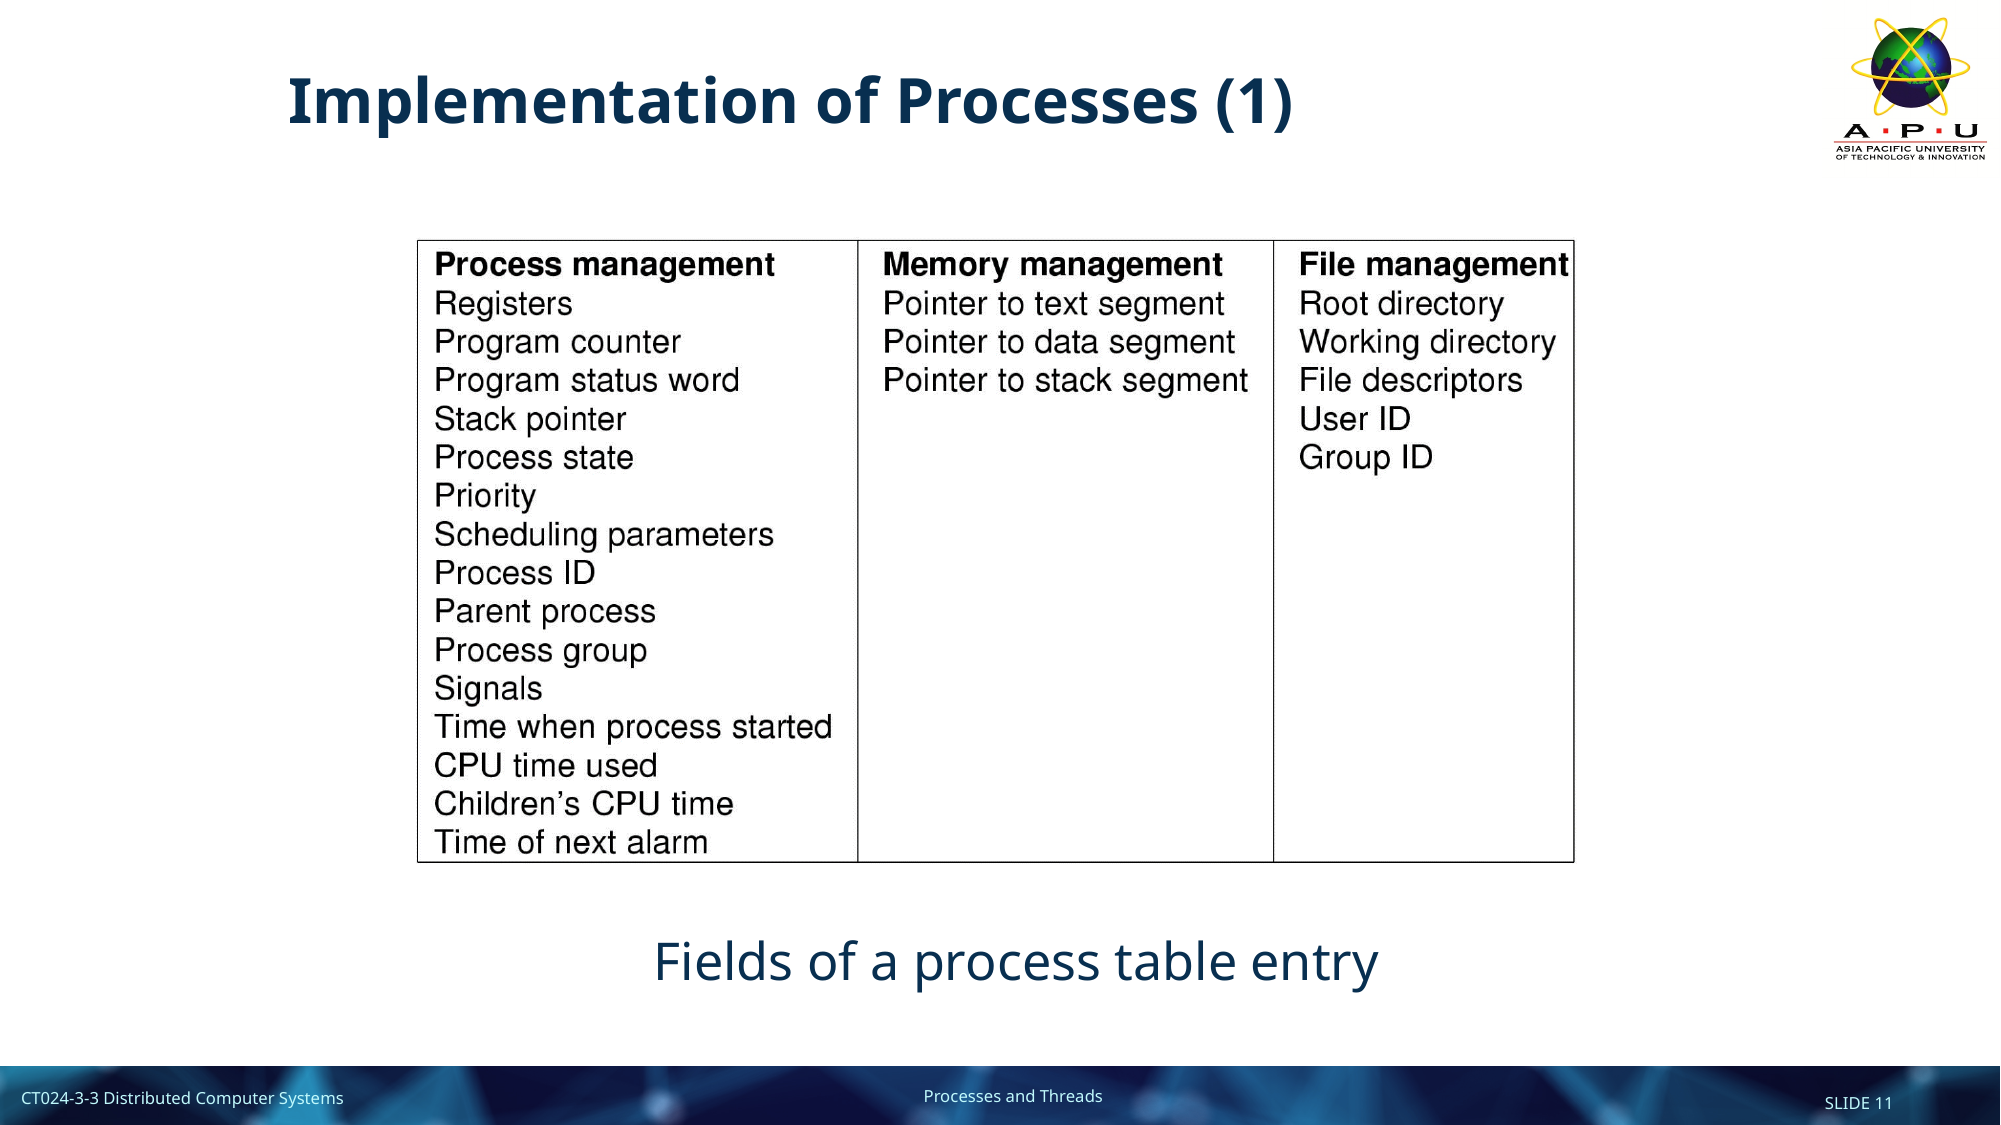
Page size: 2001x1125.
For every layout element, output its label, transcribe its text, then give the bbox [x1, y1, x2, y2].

list Fields of a process table entry [379, 927, 1655, 1013]
title Implementation of Processes (1) [273, 28, 1549, 169]
picture [1822, 0, 2000, 178]
picture [0, 1066, 2000, 1125]
picture [415, 215, 1579, 865]
